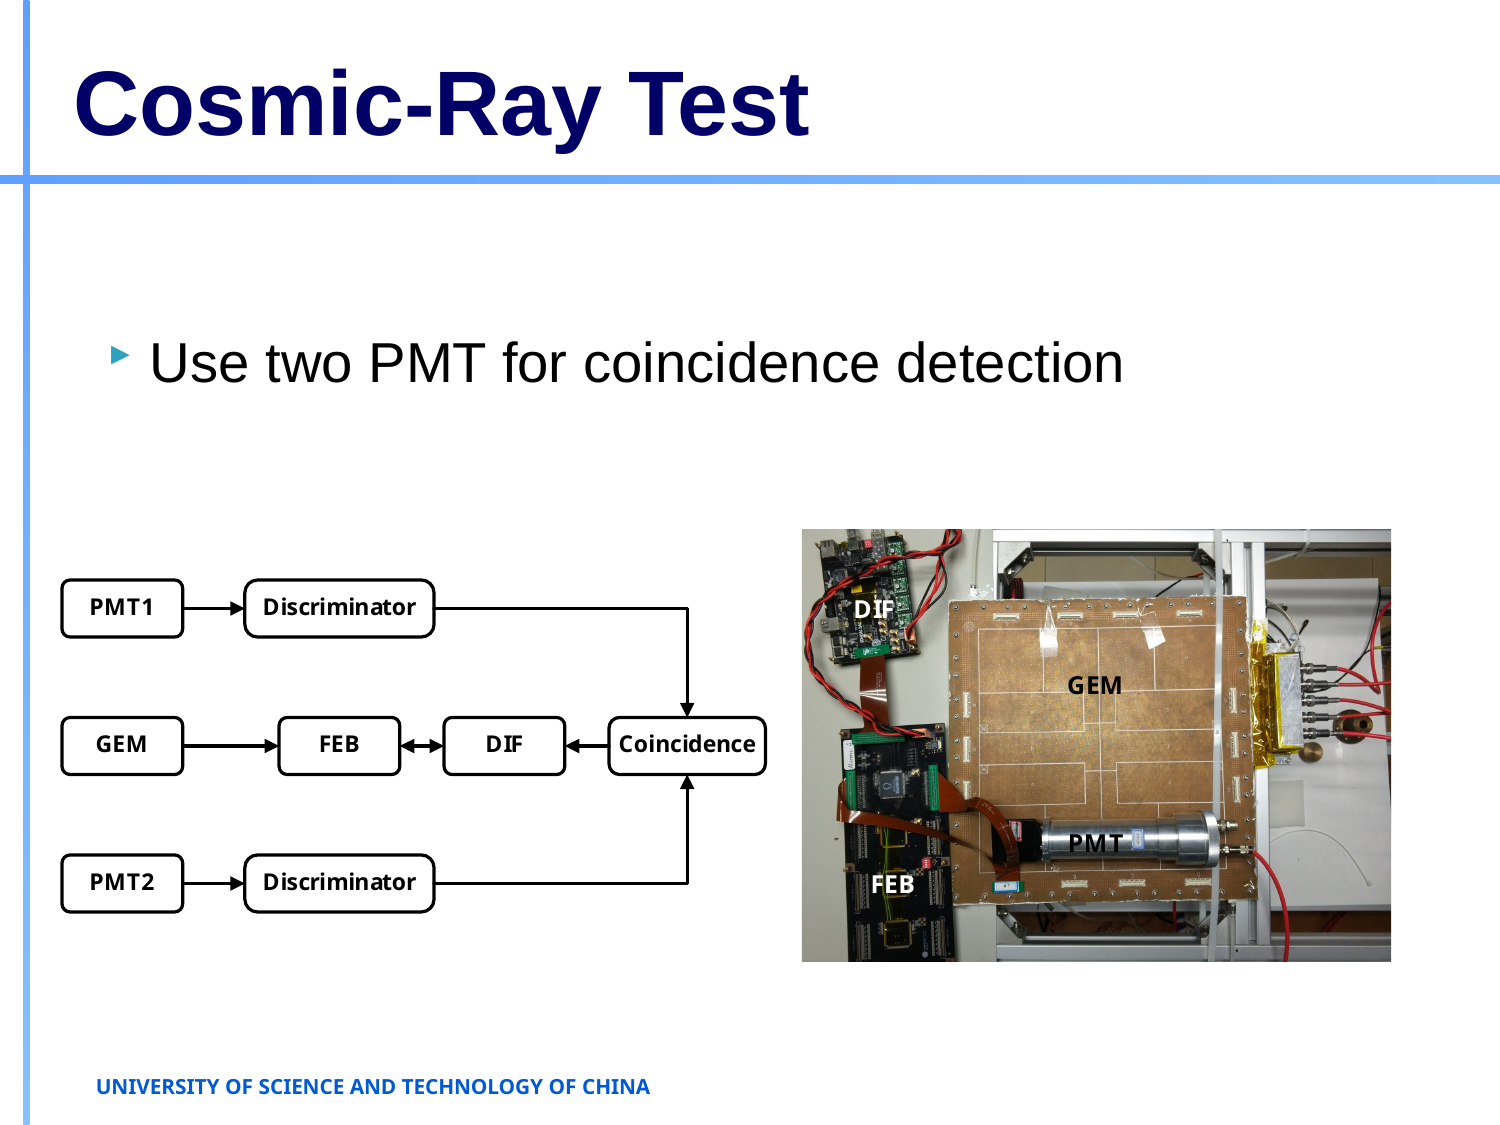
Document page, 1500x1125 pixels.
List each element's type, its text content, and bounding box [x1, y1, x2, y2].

picture [58, 576, 768, 914]
picture [800, 527, 1392, 963]
title Cosmic-Ray Test [58, 33, 1409, 164]
list Use two PMT for coincidence detection [75, 242, 1425, 986]
